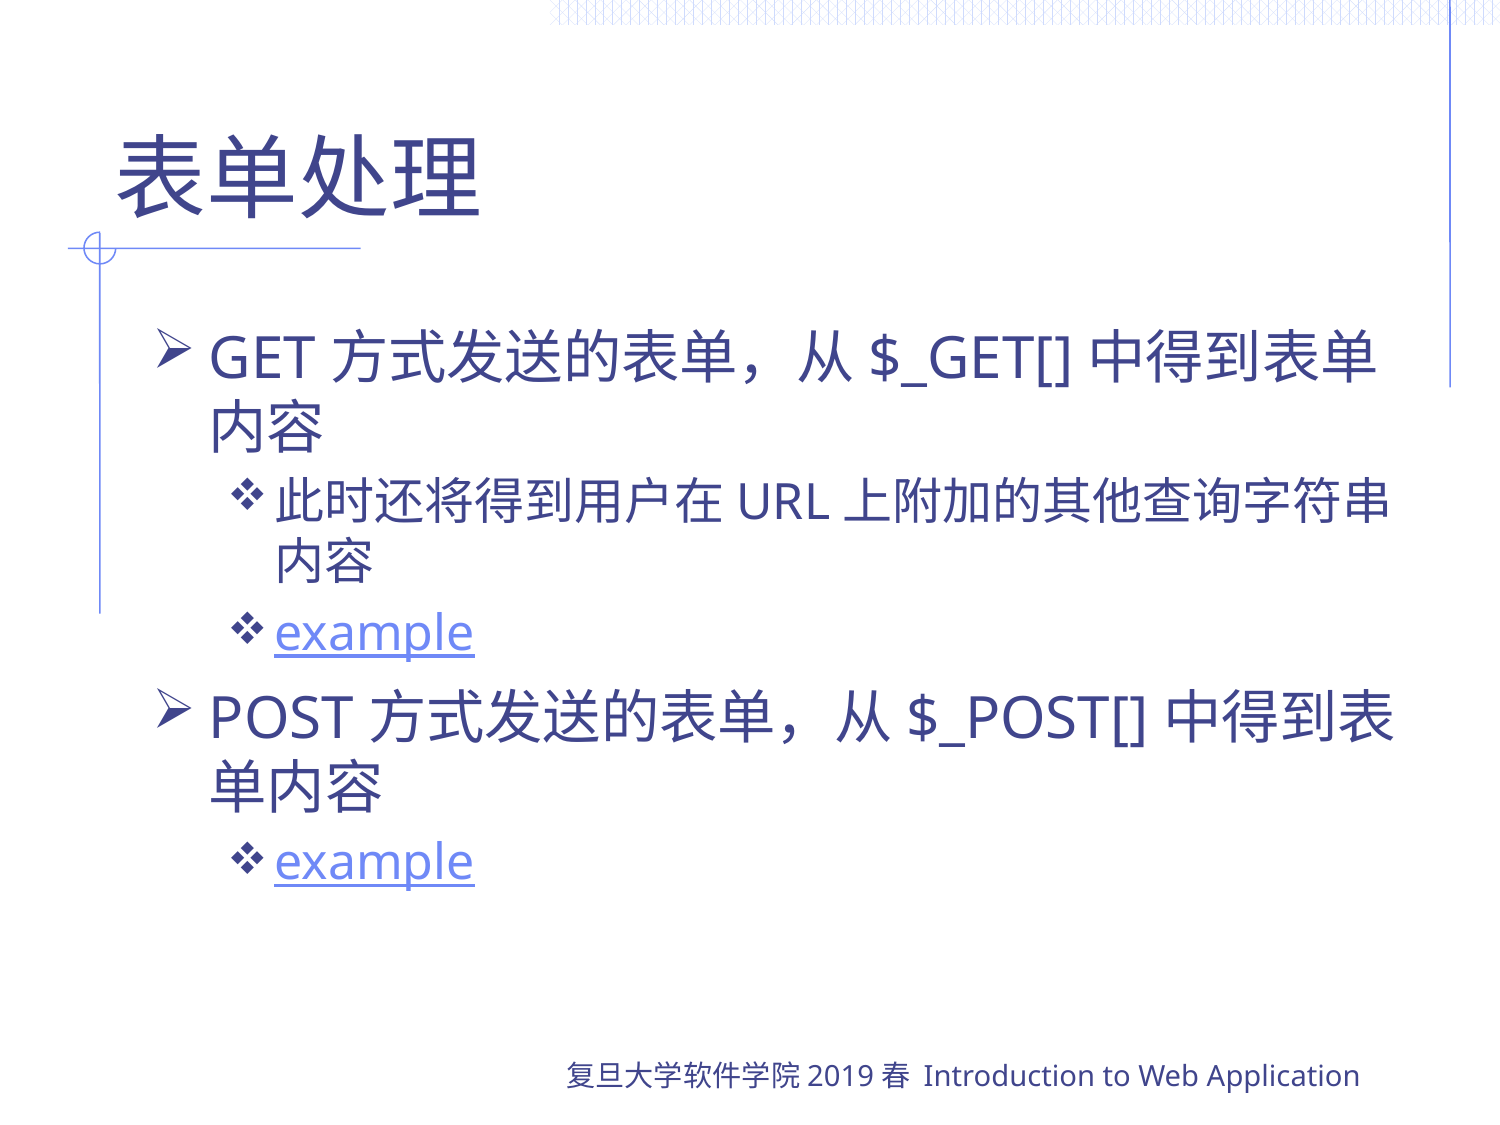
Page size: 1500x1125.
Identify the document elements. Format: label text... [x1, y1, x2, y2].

list GET方式发送的表单，从$_GET[]中得到表单内容 此时还将得到用户在URL上附加的其他查询字符串内容 example POST方式发送的表单，从$_POST[]中得到表单内容 example [137, 312, 1413, 988]
title 表单处理 [99, 50, 1375, 238]
